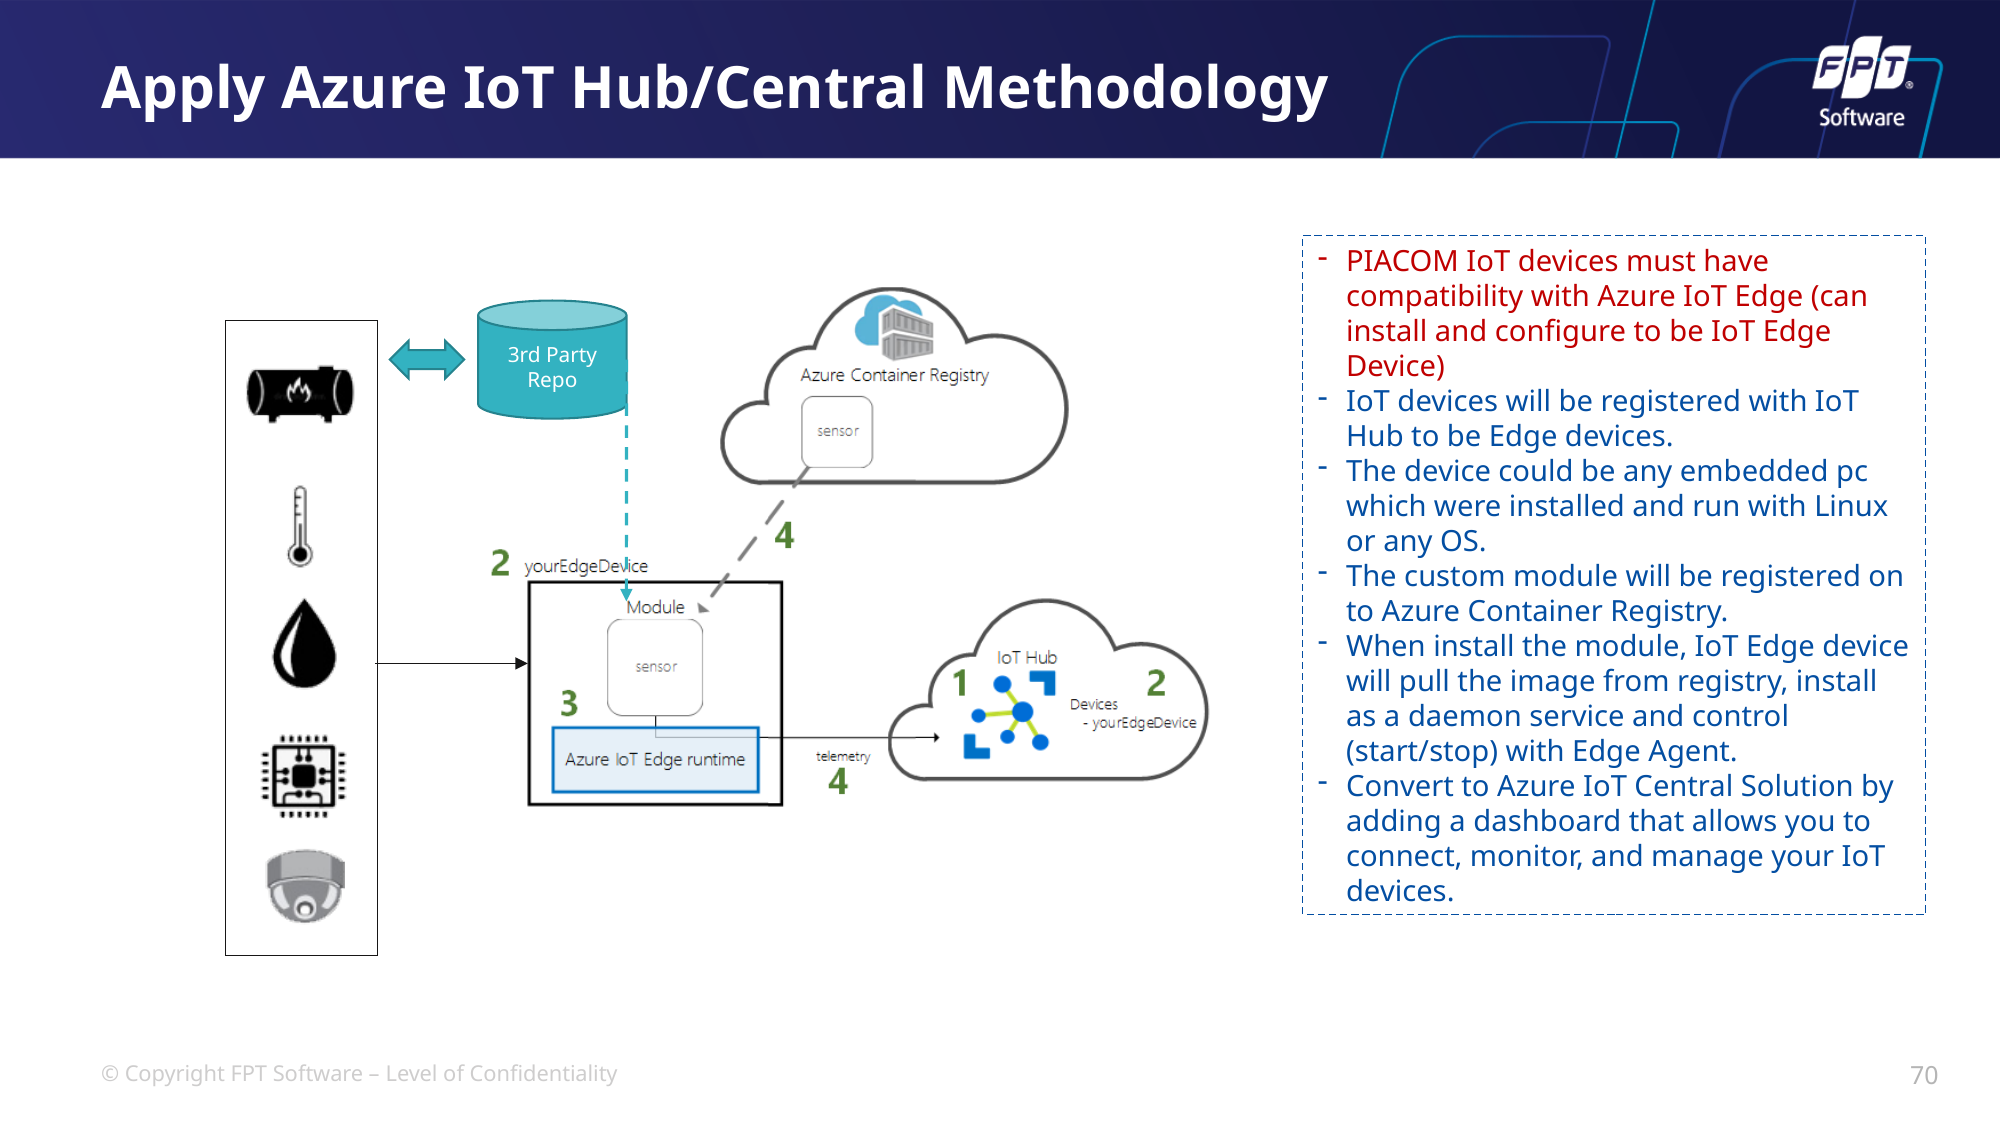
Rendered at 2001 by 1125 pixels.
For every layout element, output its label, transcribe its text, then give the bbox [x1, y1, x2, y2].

picture [0, 0, 1672, 159]
title Apply Azure IoT Hub/Central Methodology [86, 31, 1812, 148]
text_box PIACOM IoT devices must have compatibility with Azure IoT Edge (can install and configure to be IoT Edge Device) IoT devices will be registered with IoT Hub to be Edge devices. The device could be any embedded pc which were installed and run with Linux or any OS. The custom module will be registered on to Azure Container Registry. When install the module, IoT Edge device will pull the image from registry, install as a daemon service and control (start/stop) with Edge Agent. Convert to Azure IoT Central Solution by adding a dashboard that allows you to connect, monitor, and manage your IoT devices. [1302, 235, 1926, 915]
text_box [552, 418, 627, 602]
picture [454, 261, 1254, 833]
picture [225, 320, 378, 956]
picture [1649, 0, 2000, 159]
slide_number 70 [1855, 1052, 1954, 1094]
text_box [388, 338, 454, 381]
